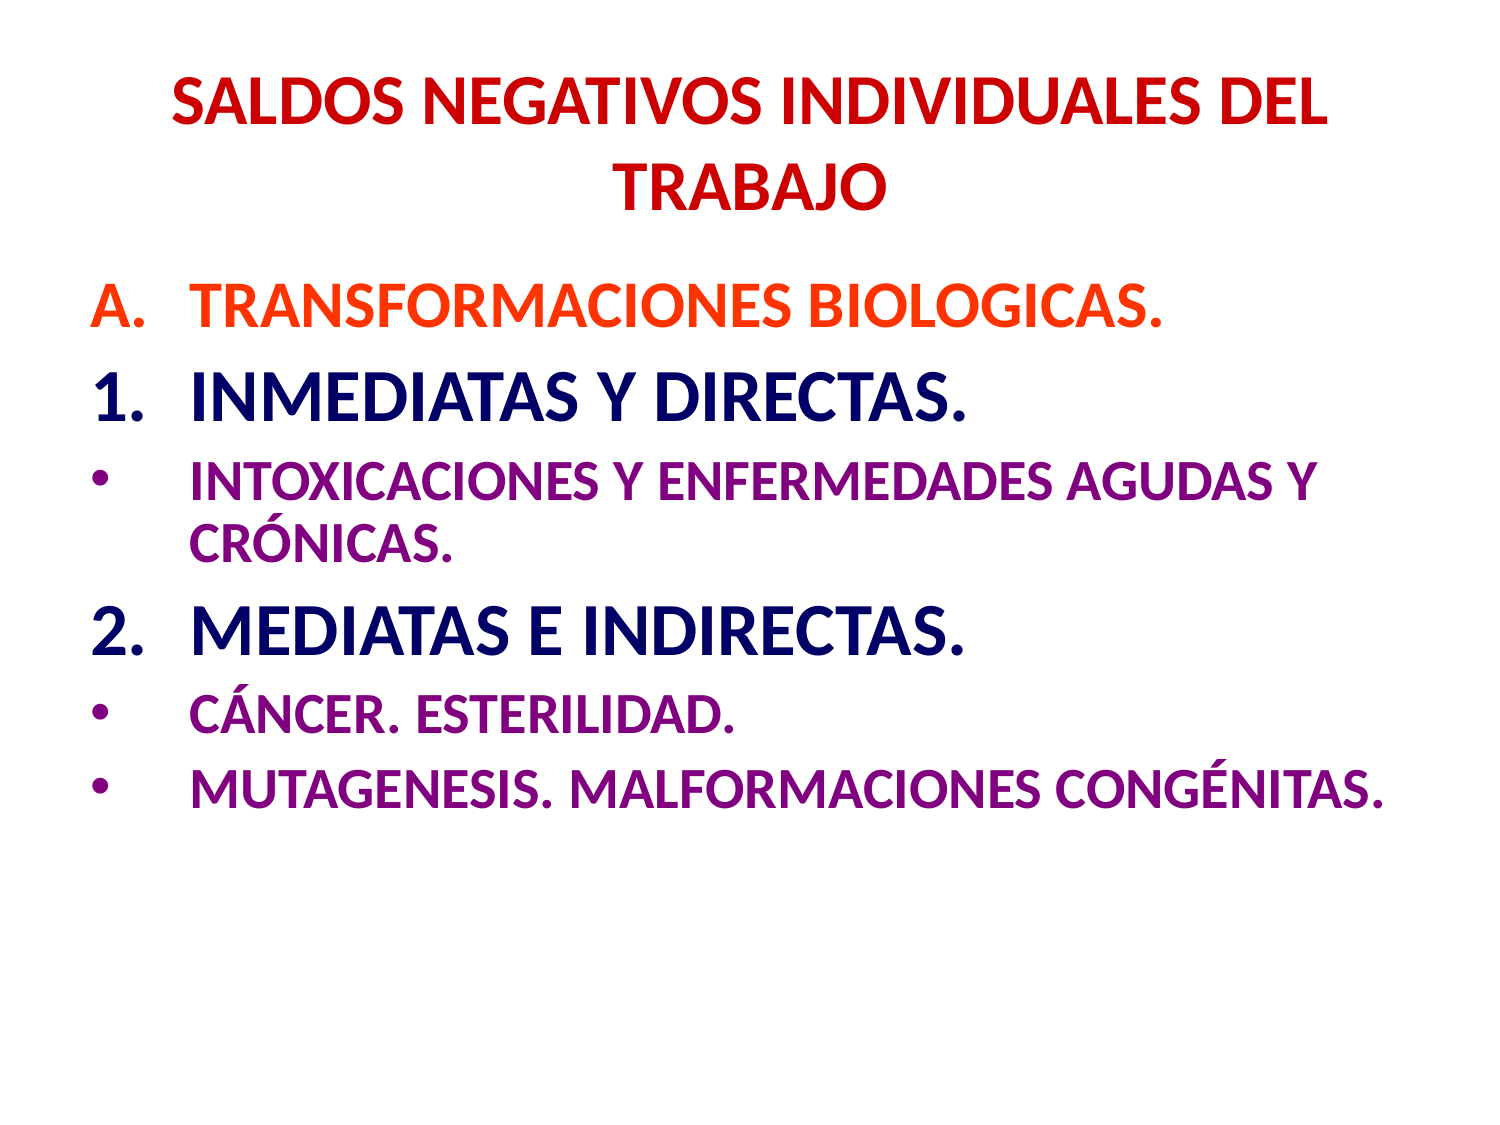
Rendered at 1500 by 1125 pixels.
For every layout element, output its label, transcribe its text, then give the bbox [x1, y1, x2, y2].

title SALDOS NEGATIVOS INDIVIDUALES DEL TRABAJO [75, 45, 1425, 233]
list A. TRANSFORMACIONES BIOLOGICAS. 1. INMEDIATAS Y DIRECTAS. INTOXICACIONES Y ENFERMEDADES AGUDAS Y CRÓNICAS. 2. MEDIATAS E INDIRECTAS. CÁNCER. ESTERILIDAD. MUTAGENESIS. MALFORMACIONES CONGÉNITAS. [75, 262, 1425, 1005]
